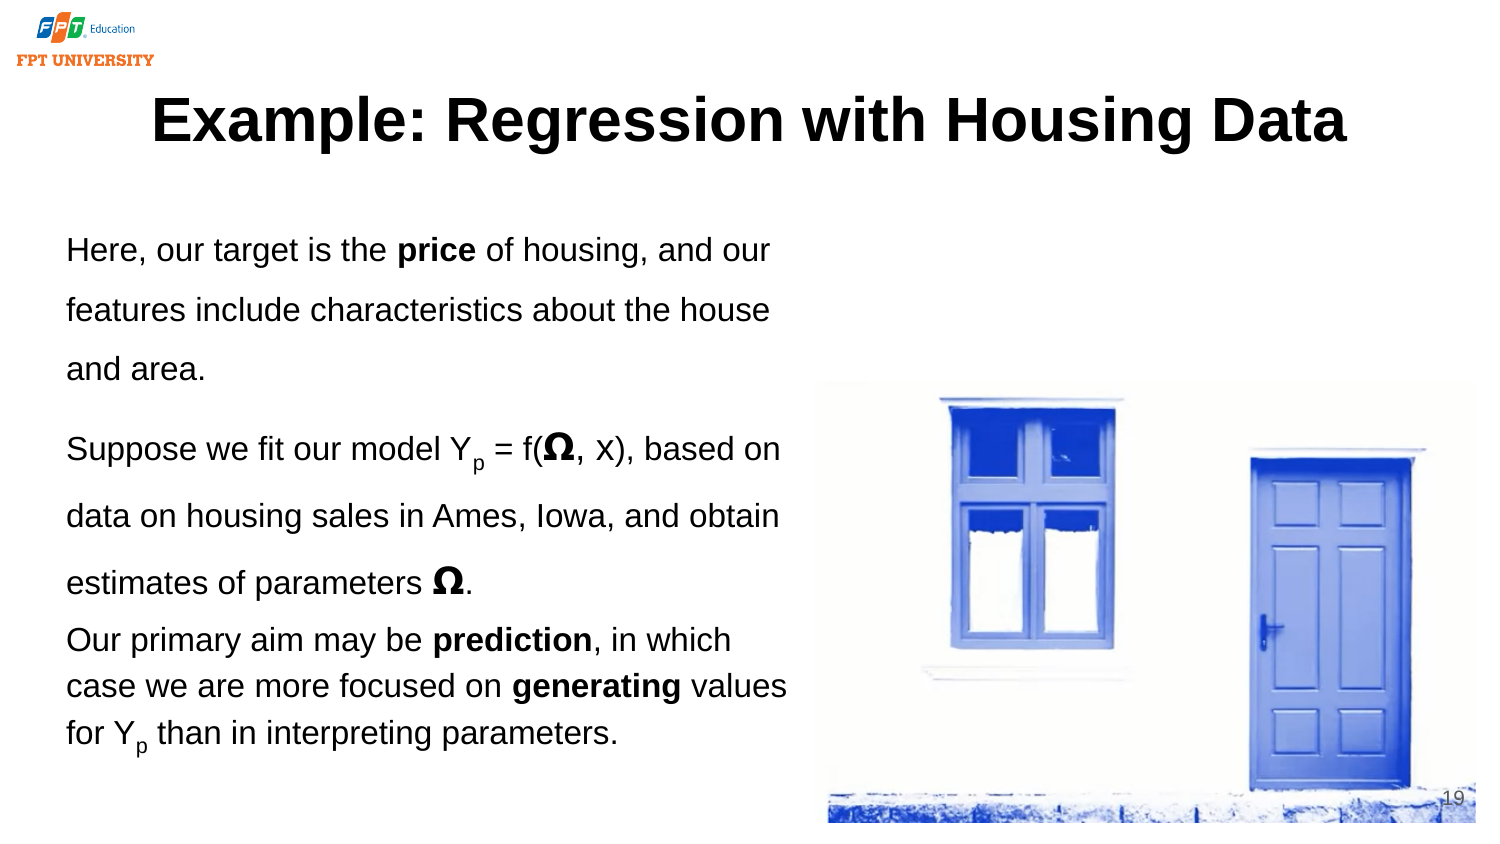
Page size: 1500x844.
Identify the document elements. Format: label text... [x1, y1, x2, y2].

picture [815, 380, 1476, 823]
list Here, our target is the price of housing, and our features include characteristics about the house and area. Suppose we fit our model Yp = f(𝝮, x), based on data on housing sales in Ames, Iowa, and obtain estimates of parameters 𝝮. Our primary aim may be prediction, in which case we are more focused on generating values for Yp than in interpreting parameters. [51, 193, 804, 844]
title Example: Regression with Housing Data [51, 52, 1449, 147]
picture [11, 1, 160, 77]
